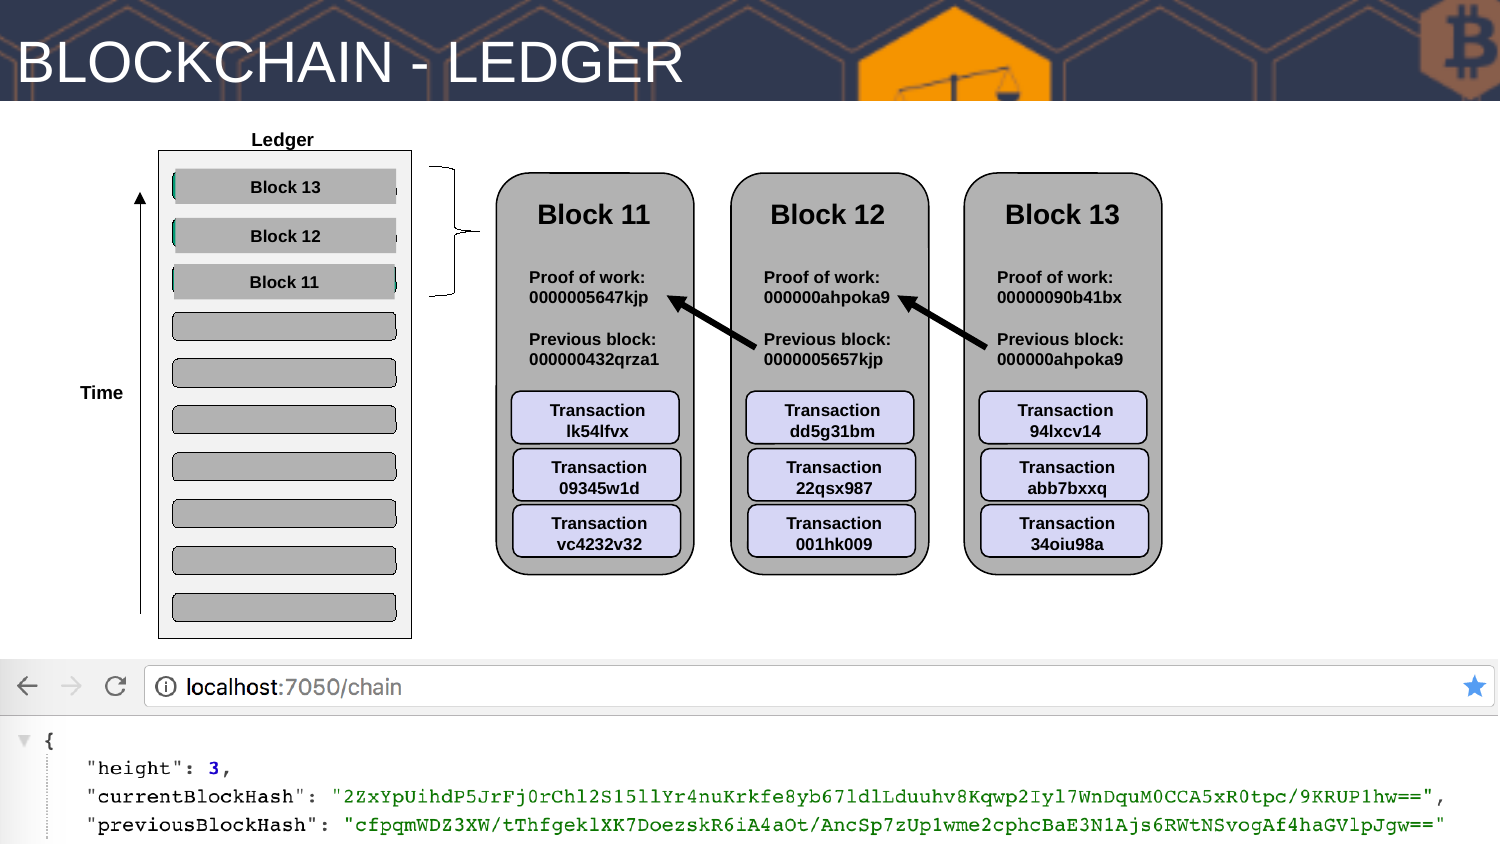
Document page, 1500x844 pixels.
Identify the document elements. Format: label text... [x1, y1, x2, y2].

text_box [429, 166, 480, 297]
text_box Block 12 [175, 217, 397, 254]
text_box [172, 499, 397, 528]
text_box [172, 546, 397, 575]
text_box Block 11 [174, 264, 395, 300]
text_box [172, 452, 397, 481]
text_box [172, 358, 397, 388]
picture [0, 0, 1500, 101]
text_box Ledger [245, 119, 349, 158]
text_box [133, 191, 147, 373]
text_box [172, 405, 397, 434]
text_box Time [74, 373, 159, 411]
text_box [158, 150, 412, 639]
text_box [496, 172, 1163, 575]
text_box [172, 312, 397, 341]
text_box [172, 593, 397, 622]
text_box Block 13 [175, 168, 397, 204]
picture [0, 658, 1499, 844]
